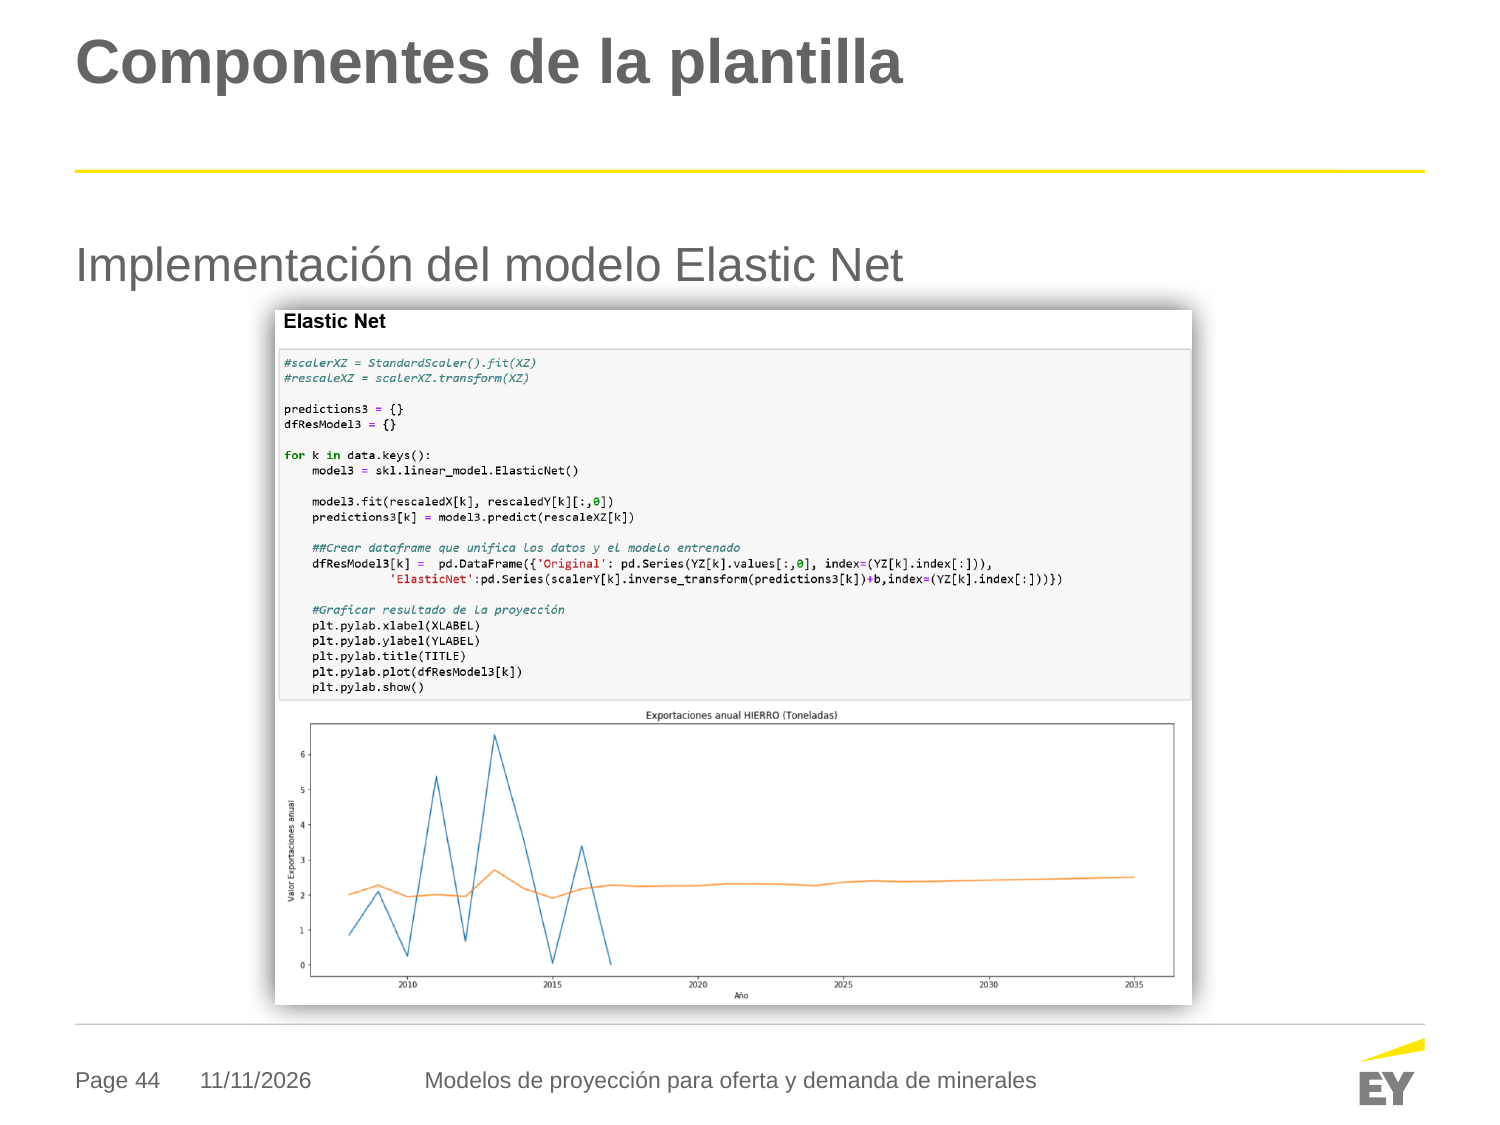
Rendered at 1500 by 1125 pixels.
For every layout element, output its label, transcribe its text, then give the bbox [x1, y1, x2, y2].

picture [274, 310, 1192, 1005]
list Implementación del modelo Elastic Net [75, 233, 1425, 1005]
footer Modelos de proyección para oferta y demanda de minerales [424, 1065, 1042, 1099]
title Componentes de la plantilla [75, 33, 1426, 175]
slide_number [199, 1065, 395, 1099]
